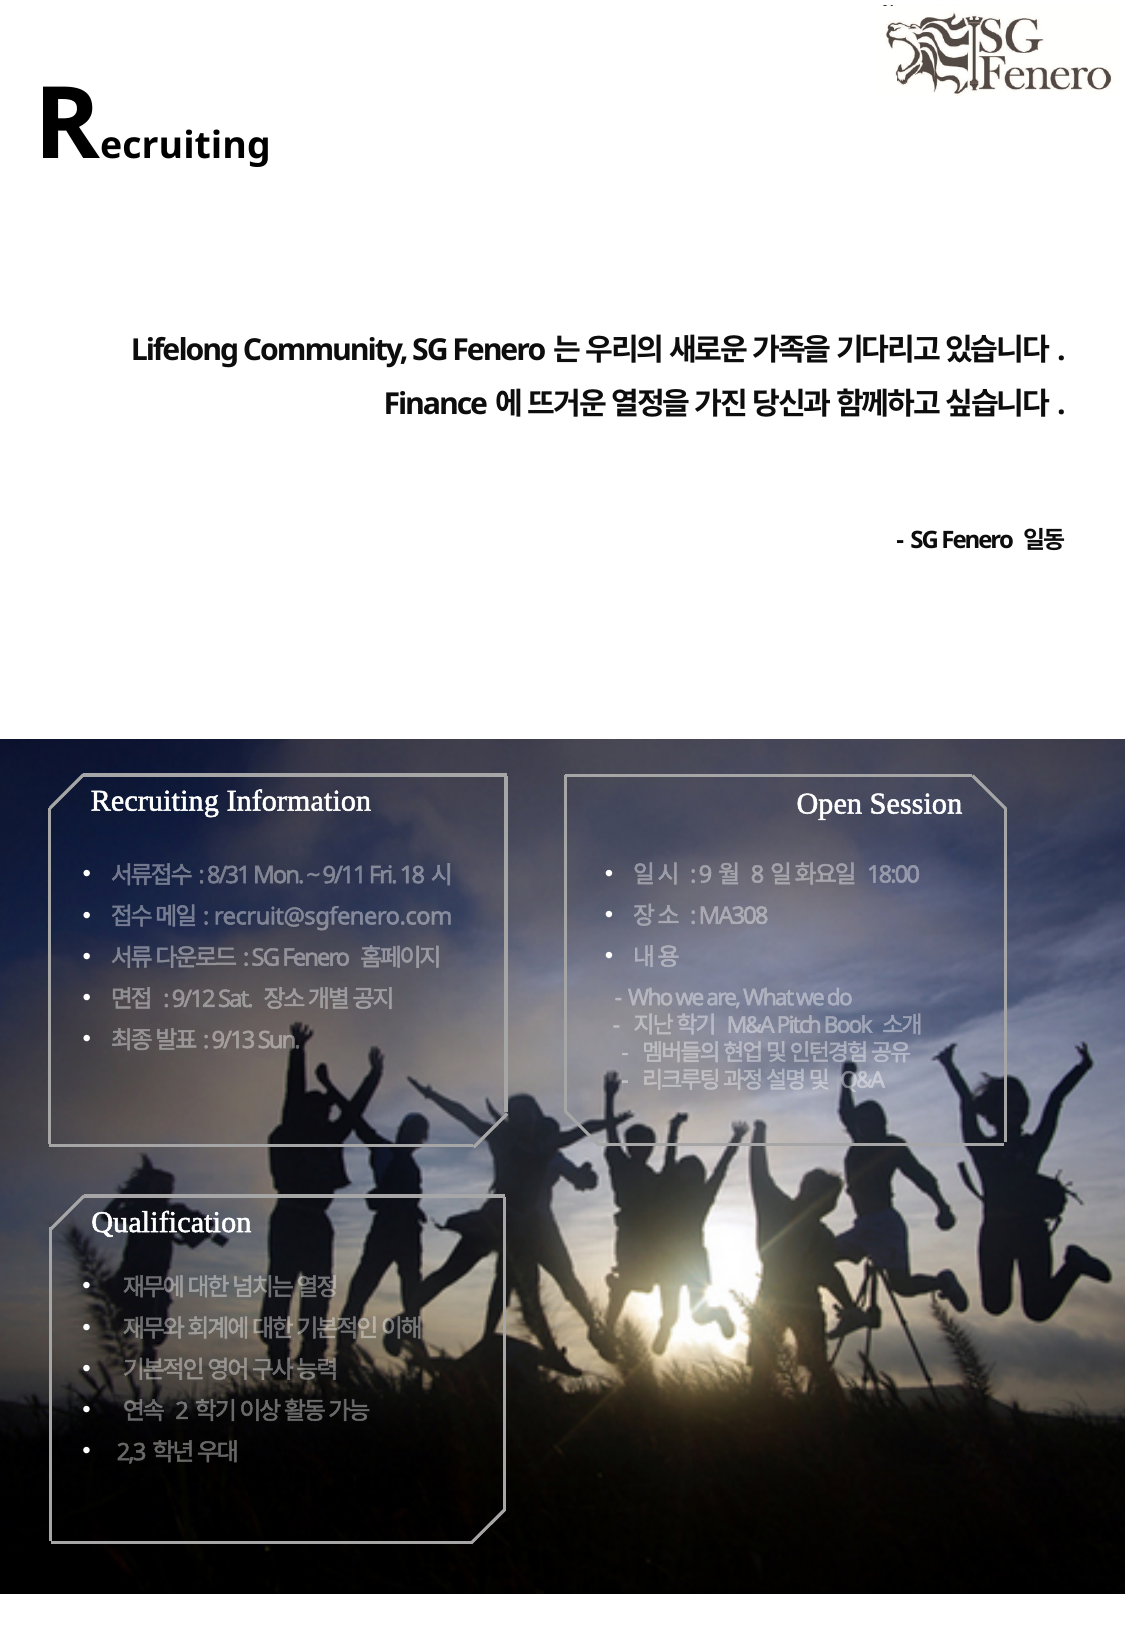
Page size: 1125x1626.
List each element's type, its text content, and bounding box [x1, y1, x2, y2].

text_box Recruiting [19, 51, 657, 187]
text_box Lifelong Community, SG Fenero는 우리의 새로운 가족을 기다리고 있습니다. Finance에 뜨거운 열정을 가진 당신과 함께하고 싶습니다. - SG Fenero 일동 [51, 301, 1074, 361]
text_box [50, 1194, 505, 1544]
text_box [564, 774, 1007, 1198]
picture [0, 739, 1125, 1594]
picture [874, 5, 1123, 97]
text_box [48, 772, 508, 1148]
